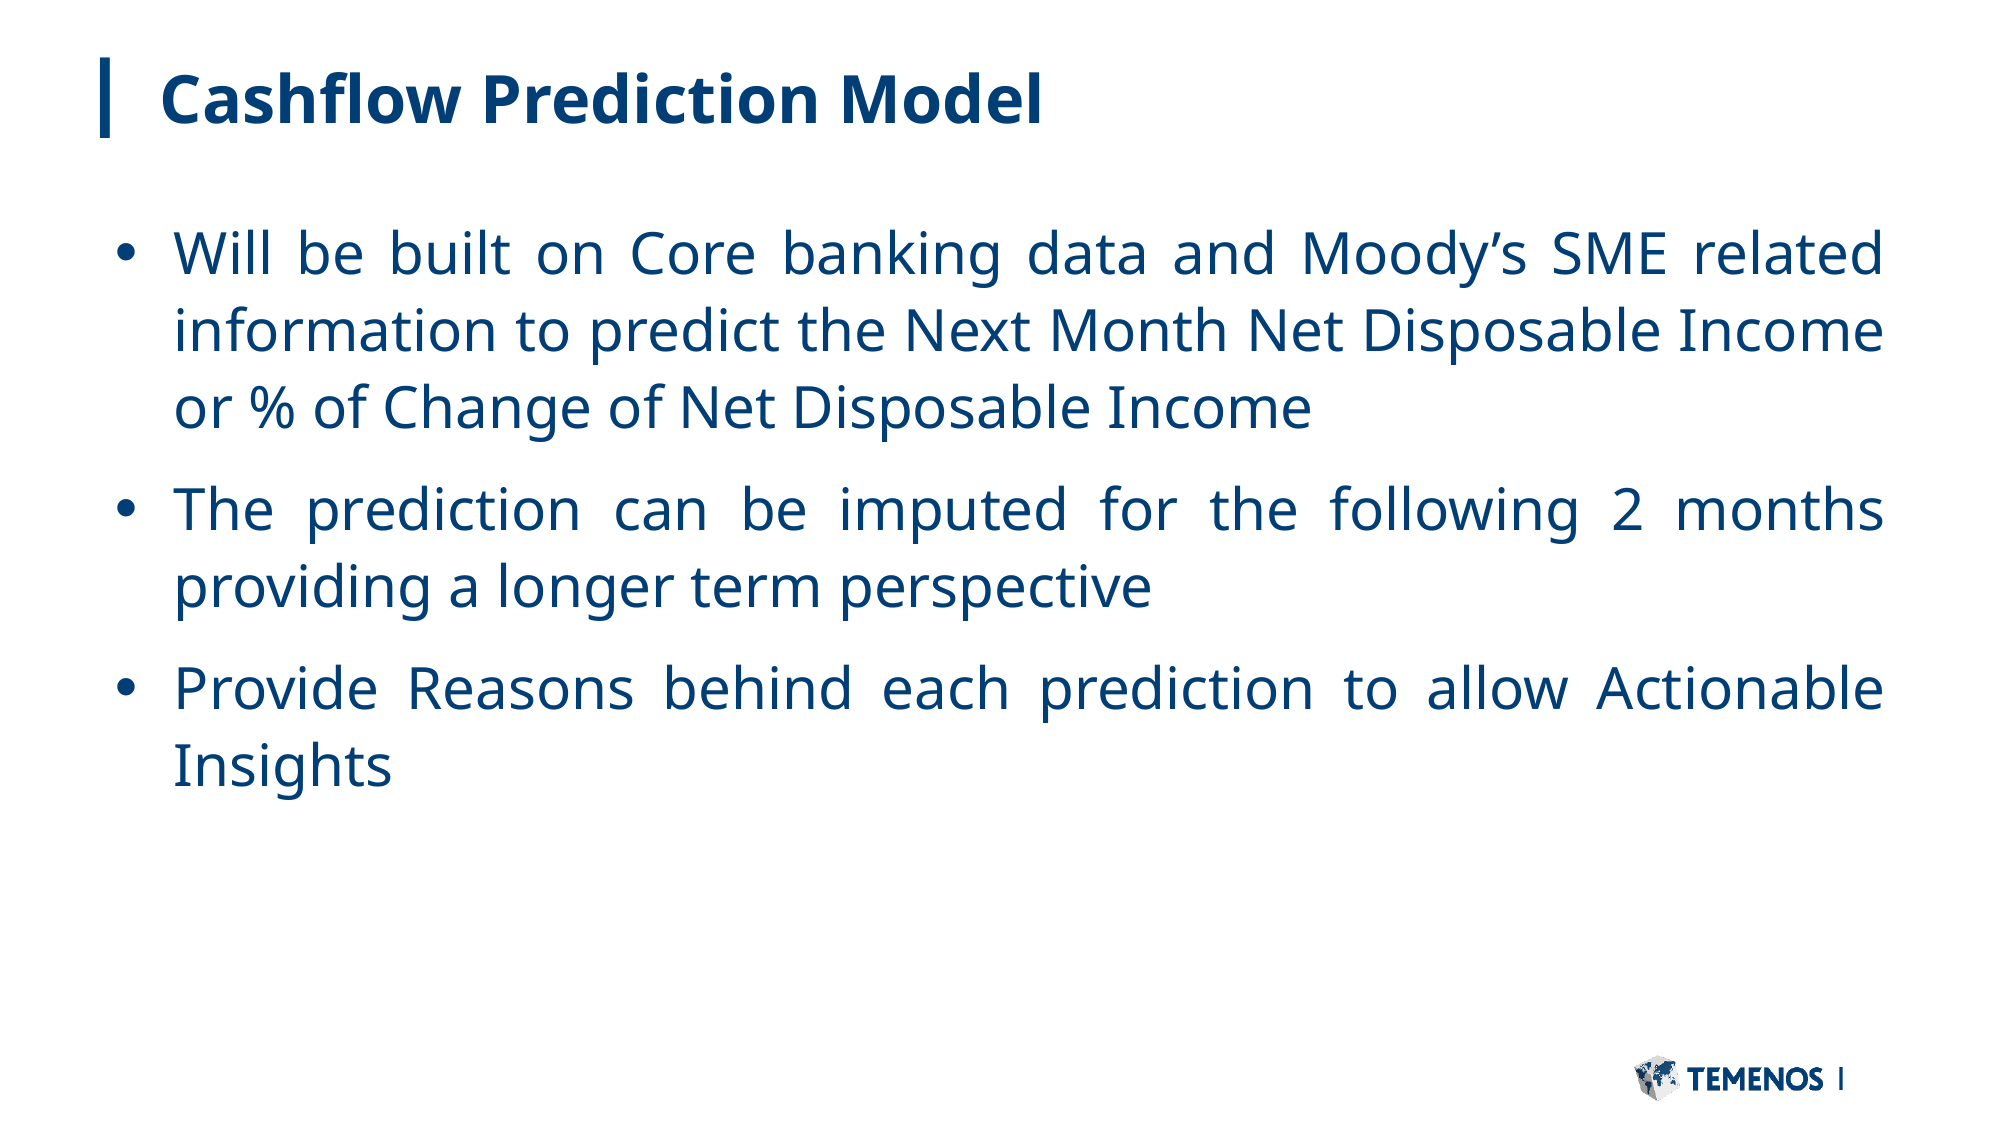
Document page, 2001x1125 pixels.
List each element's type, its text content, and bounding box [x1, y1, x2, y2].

picture [1634, 1055, 1823, 1101]
list Will be built on Core banking data and Moody’s SME related information to predict the Next Month Net Disposable Income or % of Change of Net Disposable Income The prediction can be imputed for the following 2 months providing a longer term perspective Provide Reasons behind each prediction to allow Actionable Insights [99, 201, 1901, 915]
title Cashflow Prediction Model [99, 57, 1901, 138]
